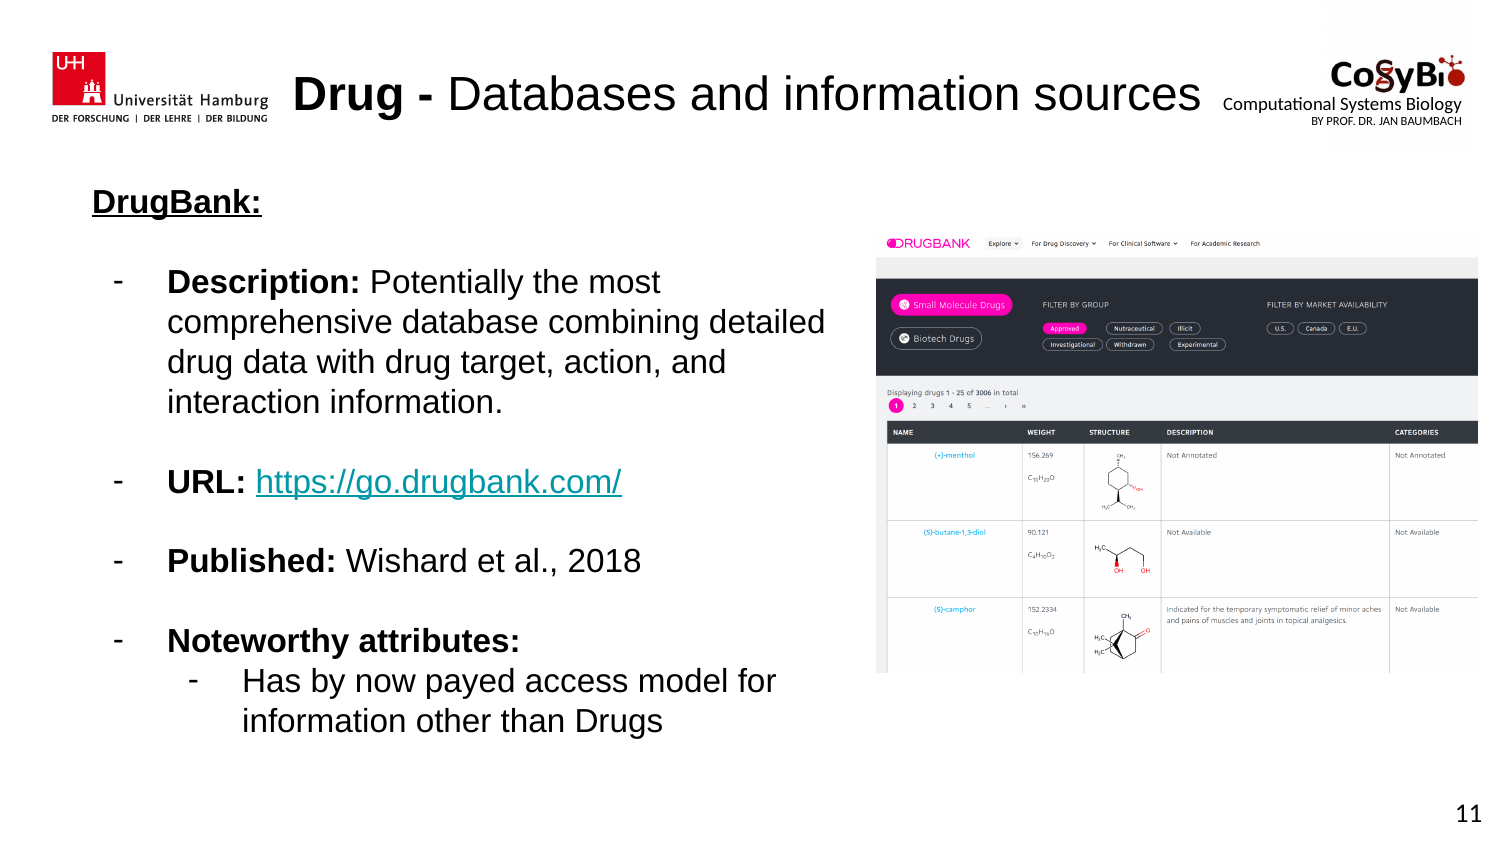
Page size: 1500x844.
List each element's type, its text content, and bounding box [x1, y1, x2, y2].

picture [876, 229, 1478, 674]
picture [1324, 0, 1474, 149]
text_box BY PROF. DR. JAN BAUMBACH [1223, 105, 1319, 136]
slide_number ‹#› [1403, 779, 1494, 844]
text_box DrugBank: Description: Potentially the most comprehensive database combining detailed drug data with drug target, action, and interaction information. URL: https://go.drugbank.com/ Published: Wishard et al., 2018 Noteworthy attributes: Has by now payed access model for information other than Drugs [77, 165, 850, 815]
picture [0, 0, 320, 149]
title Drug - Databases and information sources [279, 16, 1217, 166]
text_box Computational Systems Biology [1217, 80, 1319, 148]
